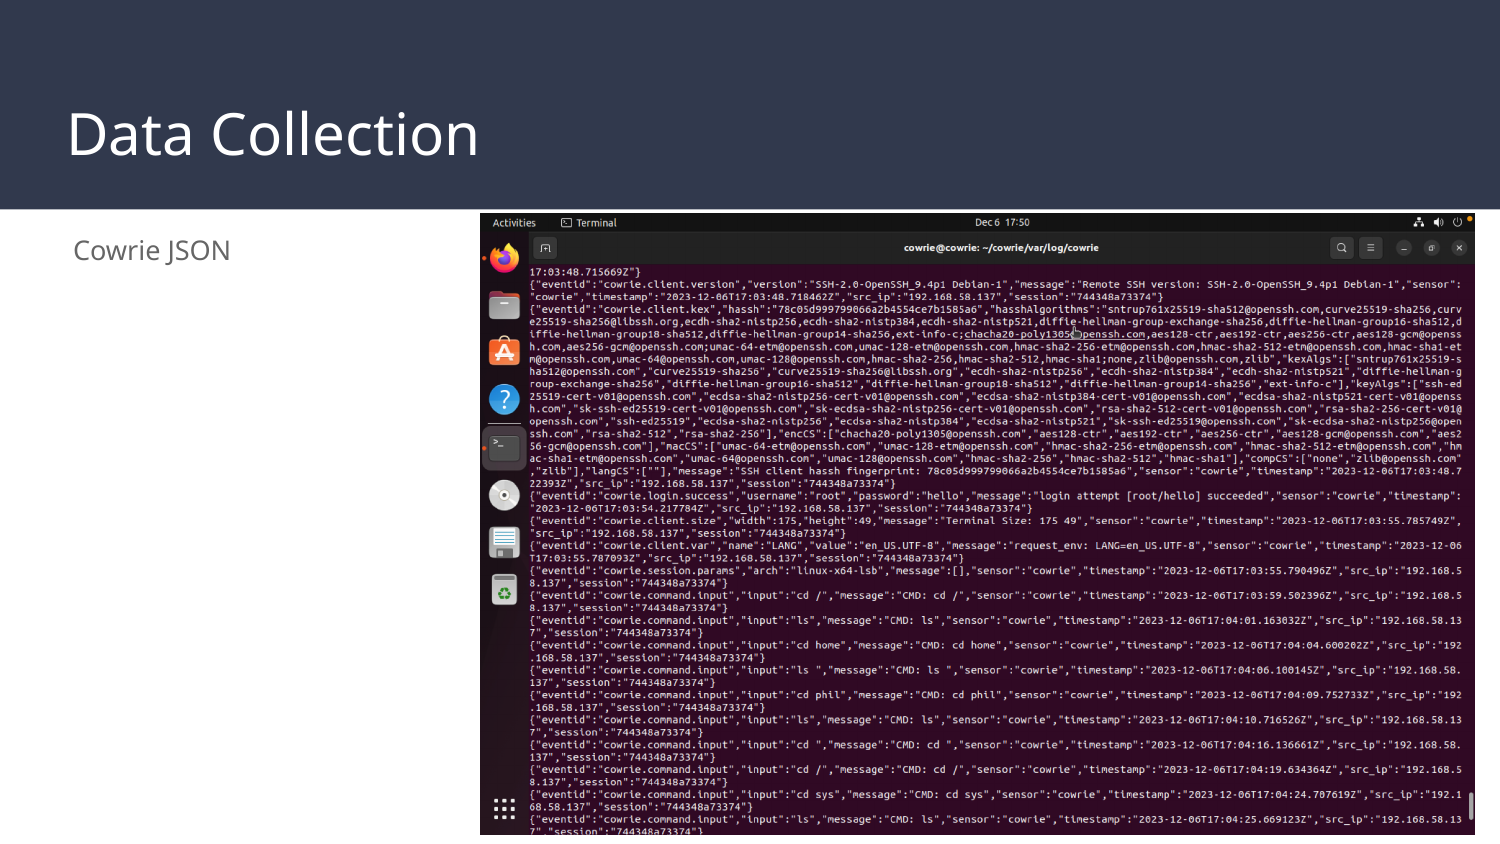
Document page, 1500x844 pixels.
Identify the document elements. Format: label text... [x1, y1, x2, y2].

title Data Collection [51, 82, 1449, 185]
list Cowrie JSON [51, 213, 479, 346]
picture [480, 213, 1476, 836]
